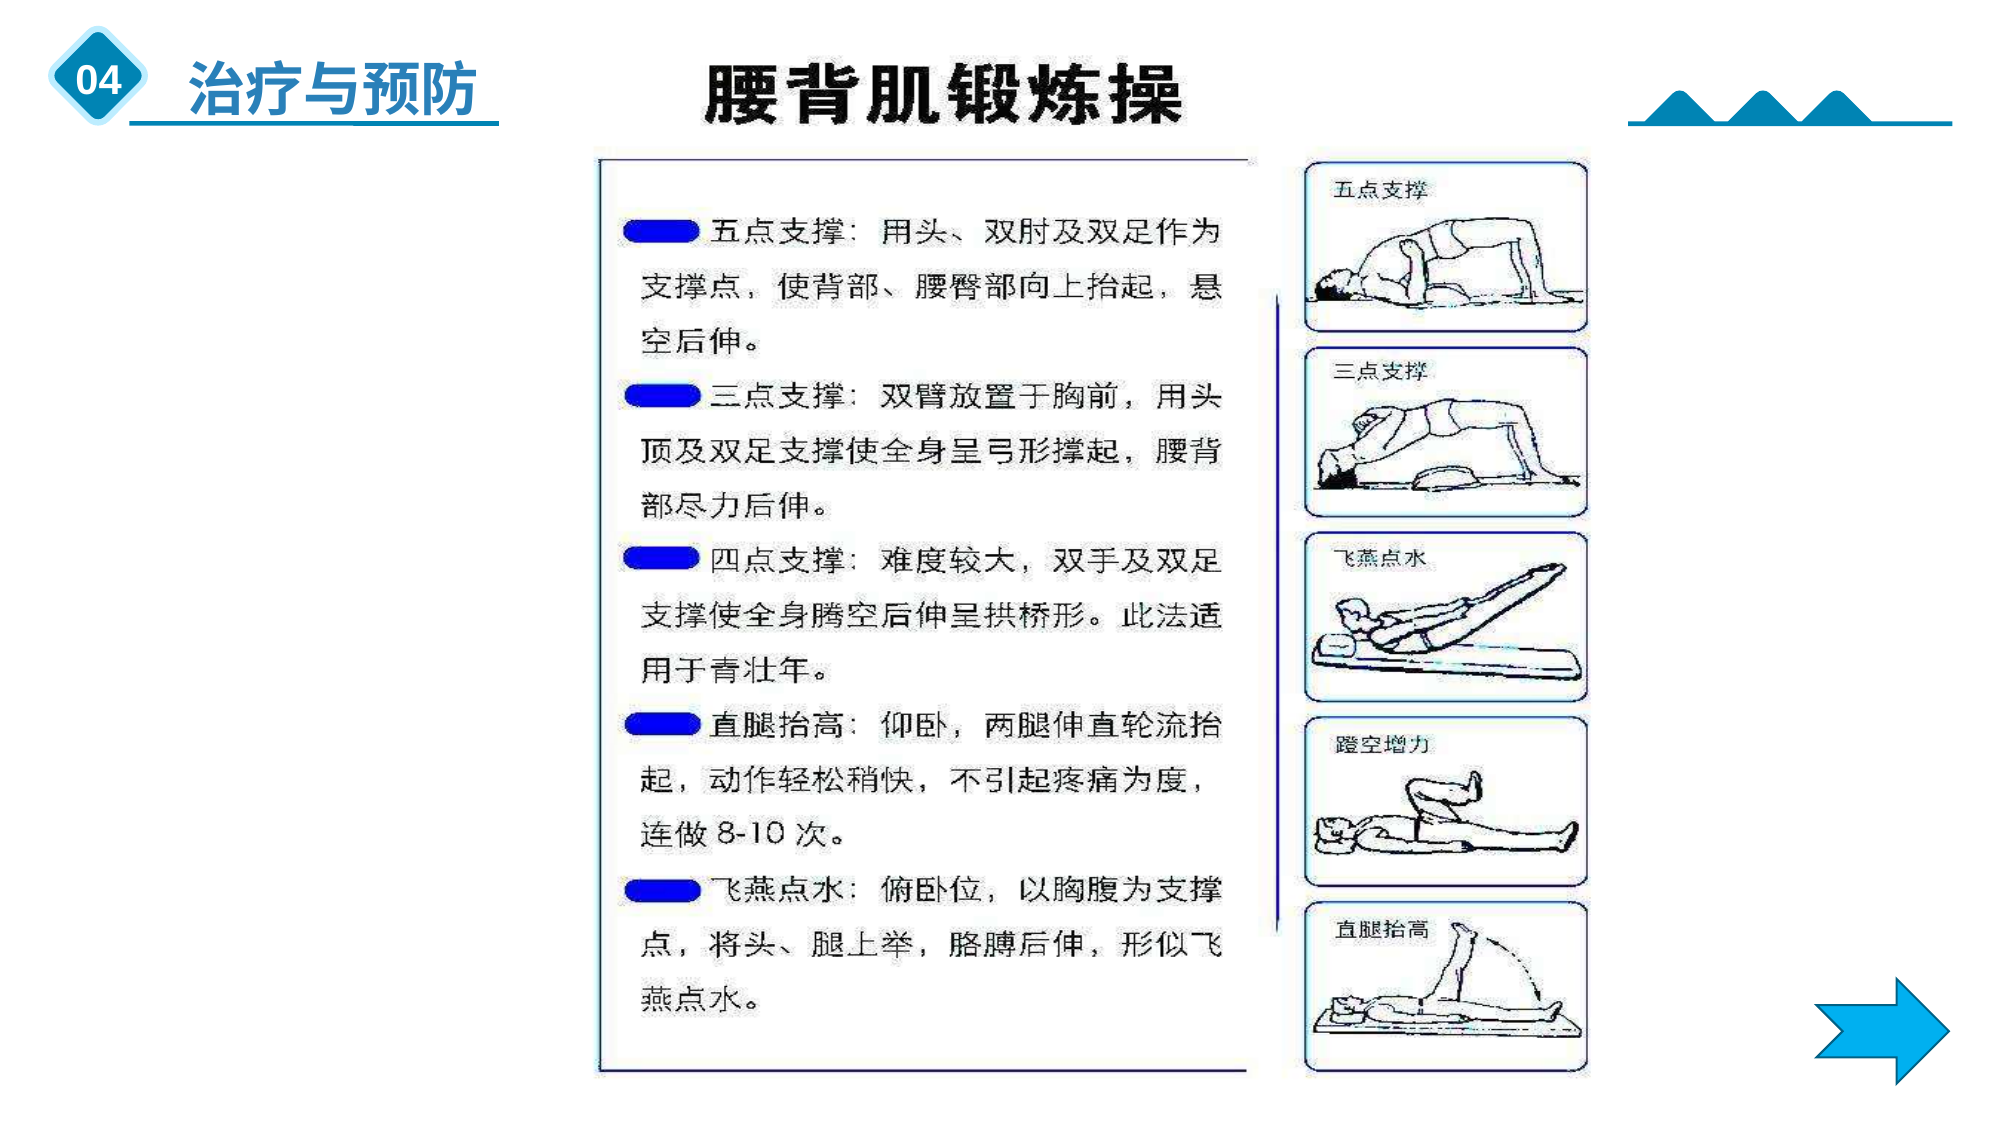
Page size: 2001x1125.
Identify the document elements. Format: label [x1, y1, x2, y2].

text_box [1813, 976, 1951, 1087]
picture [499, 25, 1628, 1100]
